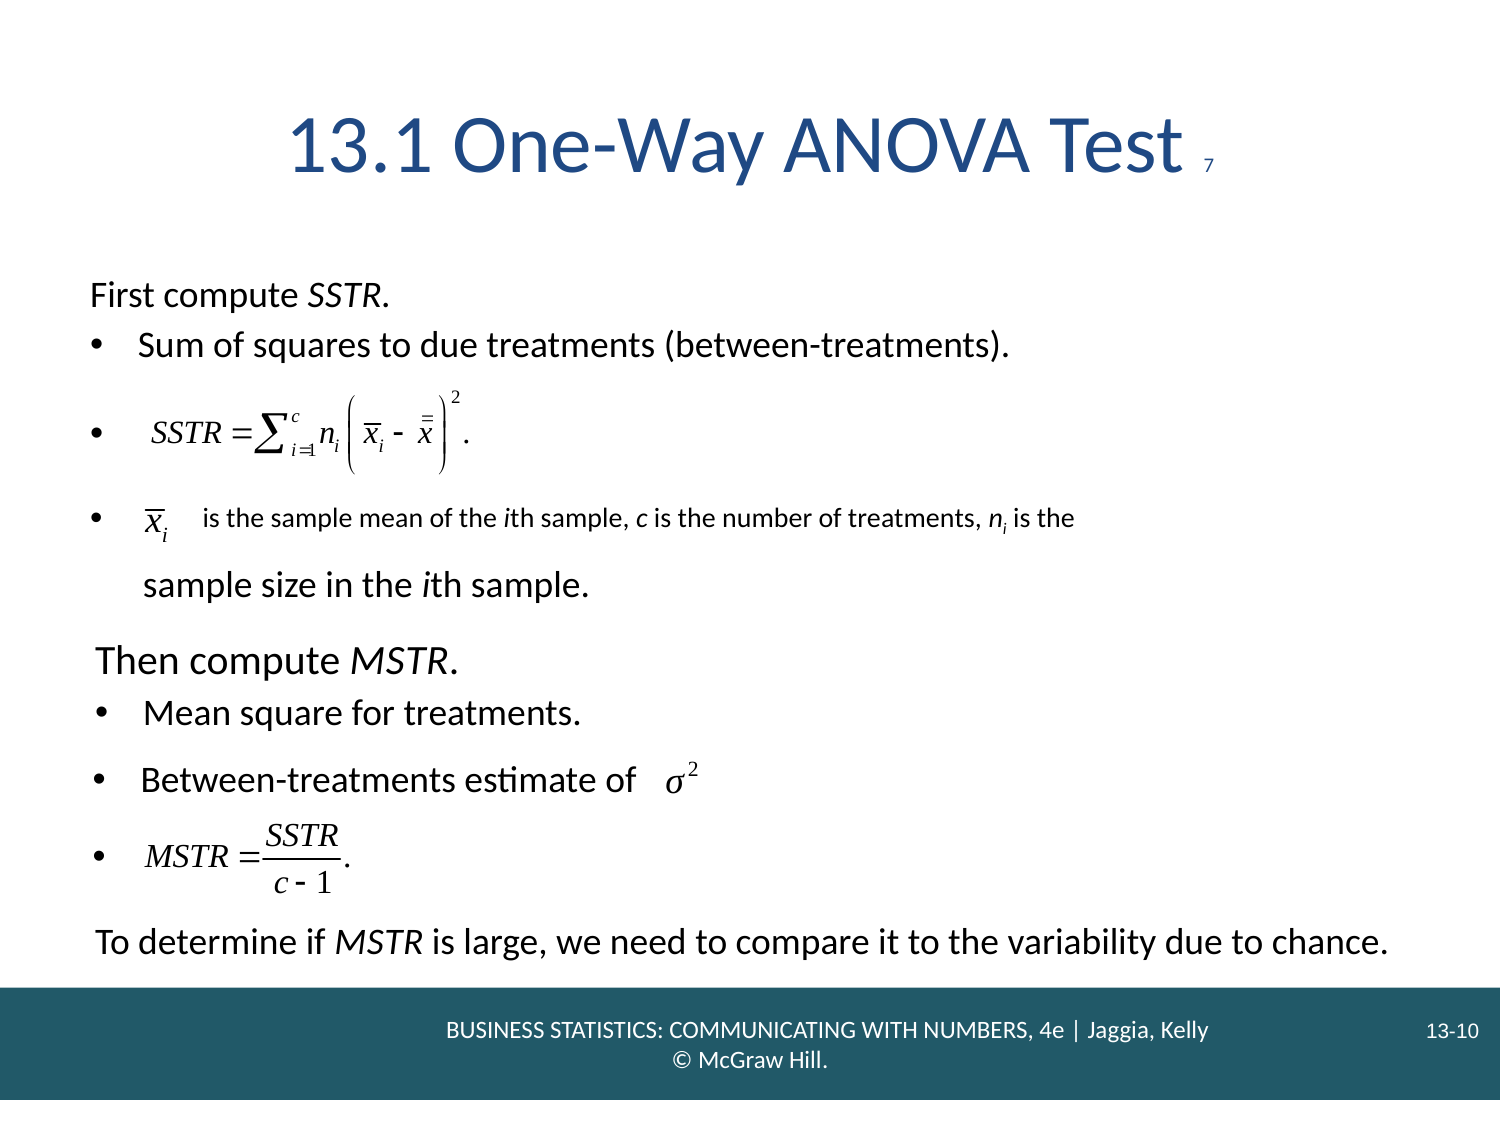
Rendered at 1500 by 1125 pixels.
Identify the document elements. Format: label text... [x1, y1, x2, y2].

list First compute S S T R. Sum of squares to due treatments (between-treatments). [75, 262, 1425, 382]
list is the sample mean of the ith sample, c is the number of treatments, ni is the [187, 491, 1425, 545]
list sample size in the ith sample. [79, 552, 663, 618]
title 13.1 One-Way ANOVA Test 7 [75, 45, 1425, 233]
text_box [662, 753, 703, 801]
list To determine if M S T R is large, we need to compare it to the variability due to chance. [79, 909, 1463, 982]
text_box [139, 496, 174, 548]
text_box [147, 385, 472, 480]
list [77, 830, 134, 886]
list Between-treatments estimate of [77, 752, 659, 805]
list Then compute M S T R. Mean square for treatments. [79, 625, 1425, 743]
list [75, 492, 146, 546]
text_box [139, 814, 354, 900]
list [75, 402, 142, 470]
